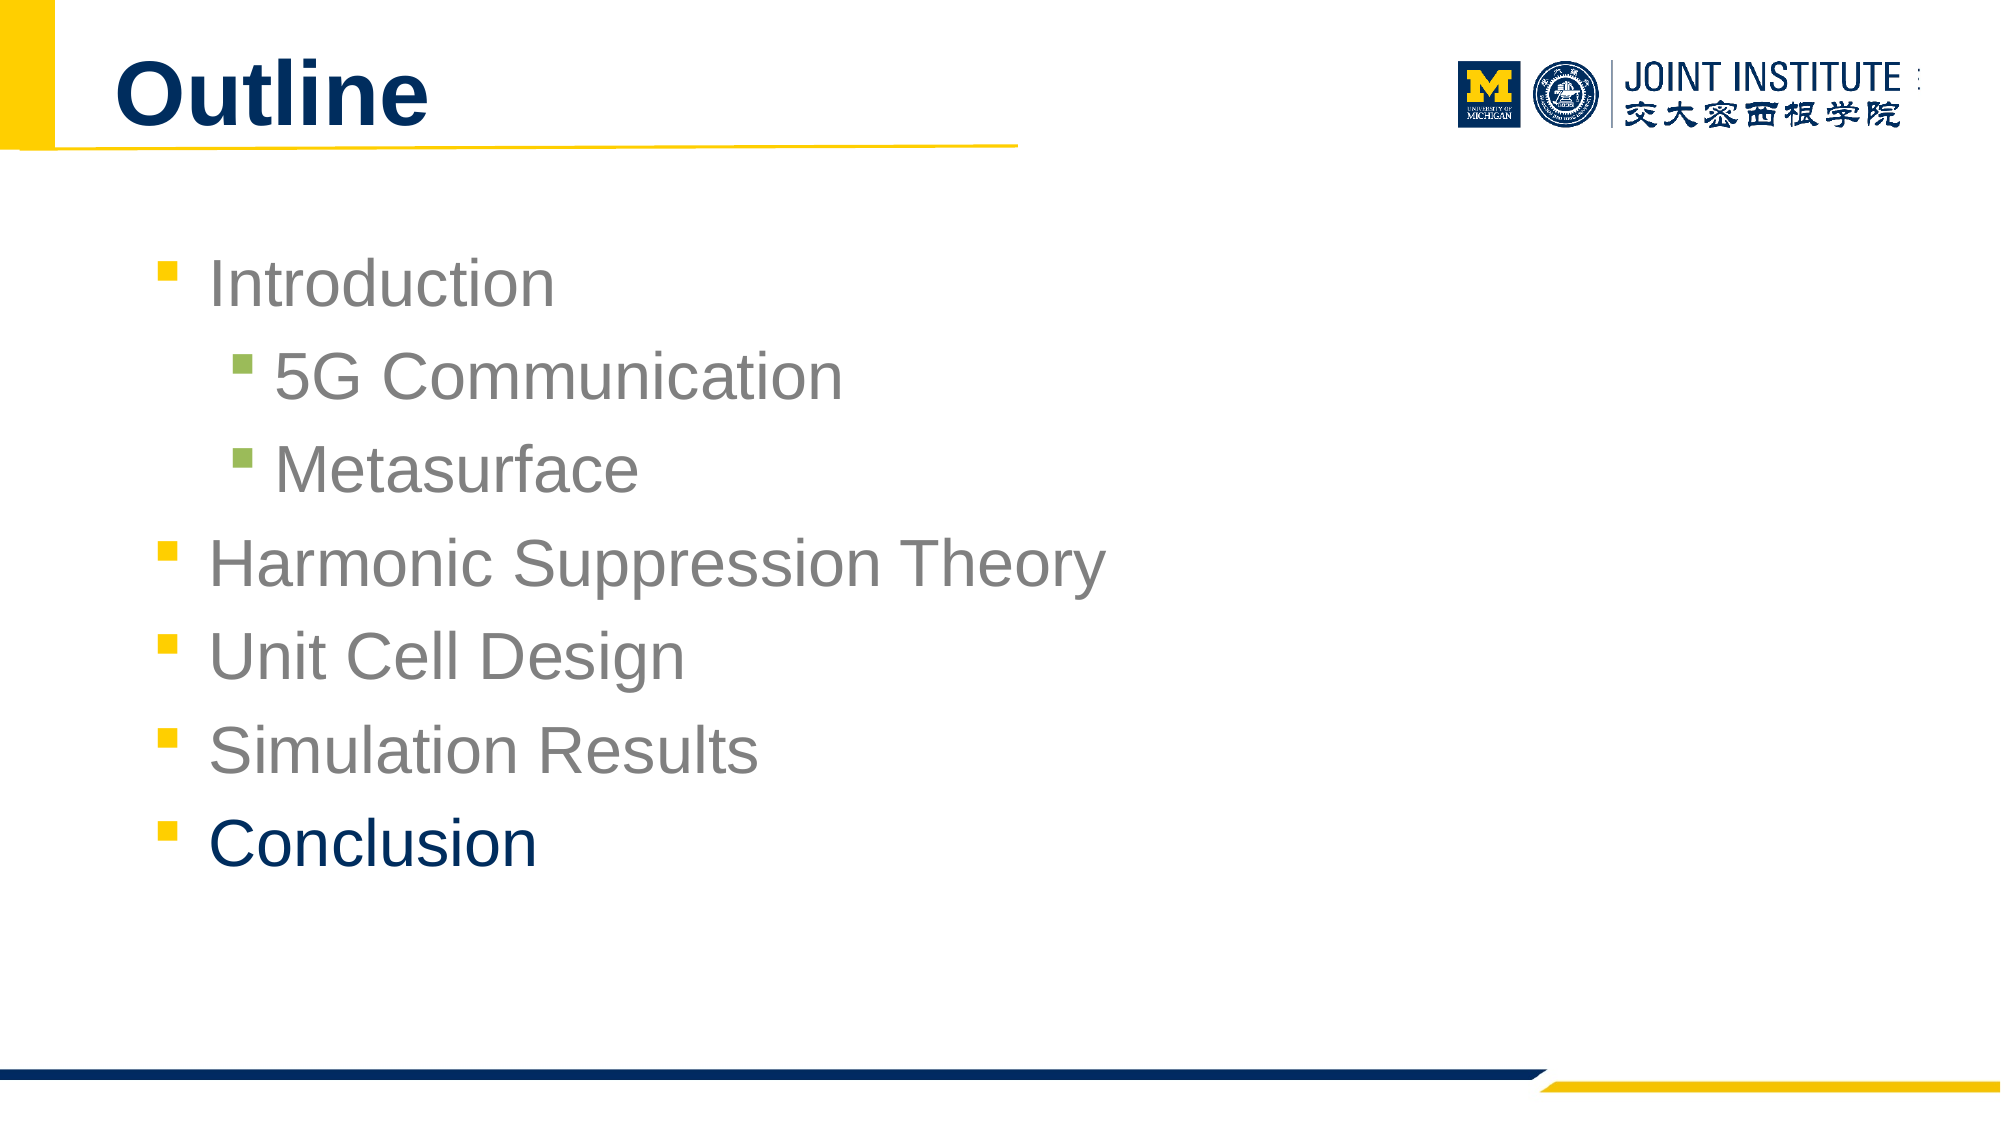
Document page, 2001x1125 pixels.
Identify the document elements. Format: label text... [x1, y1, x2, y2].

list Introduction 5G Communication Metasurface Harmonic Suppression Theory Unit Cell Design Simulation Results Conclusion [137, 231, 1863, 946]
picture [0, 0, 2001, 1125]
title Outline [99, 35, 1900, 143]
